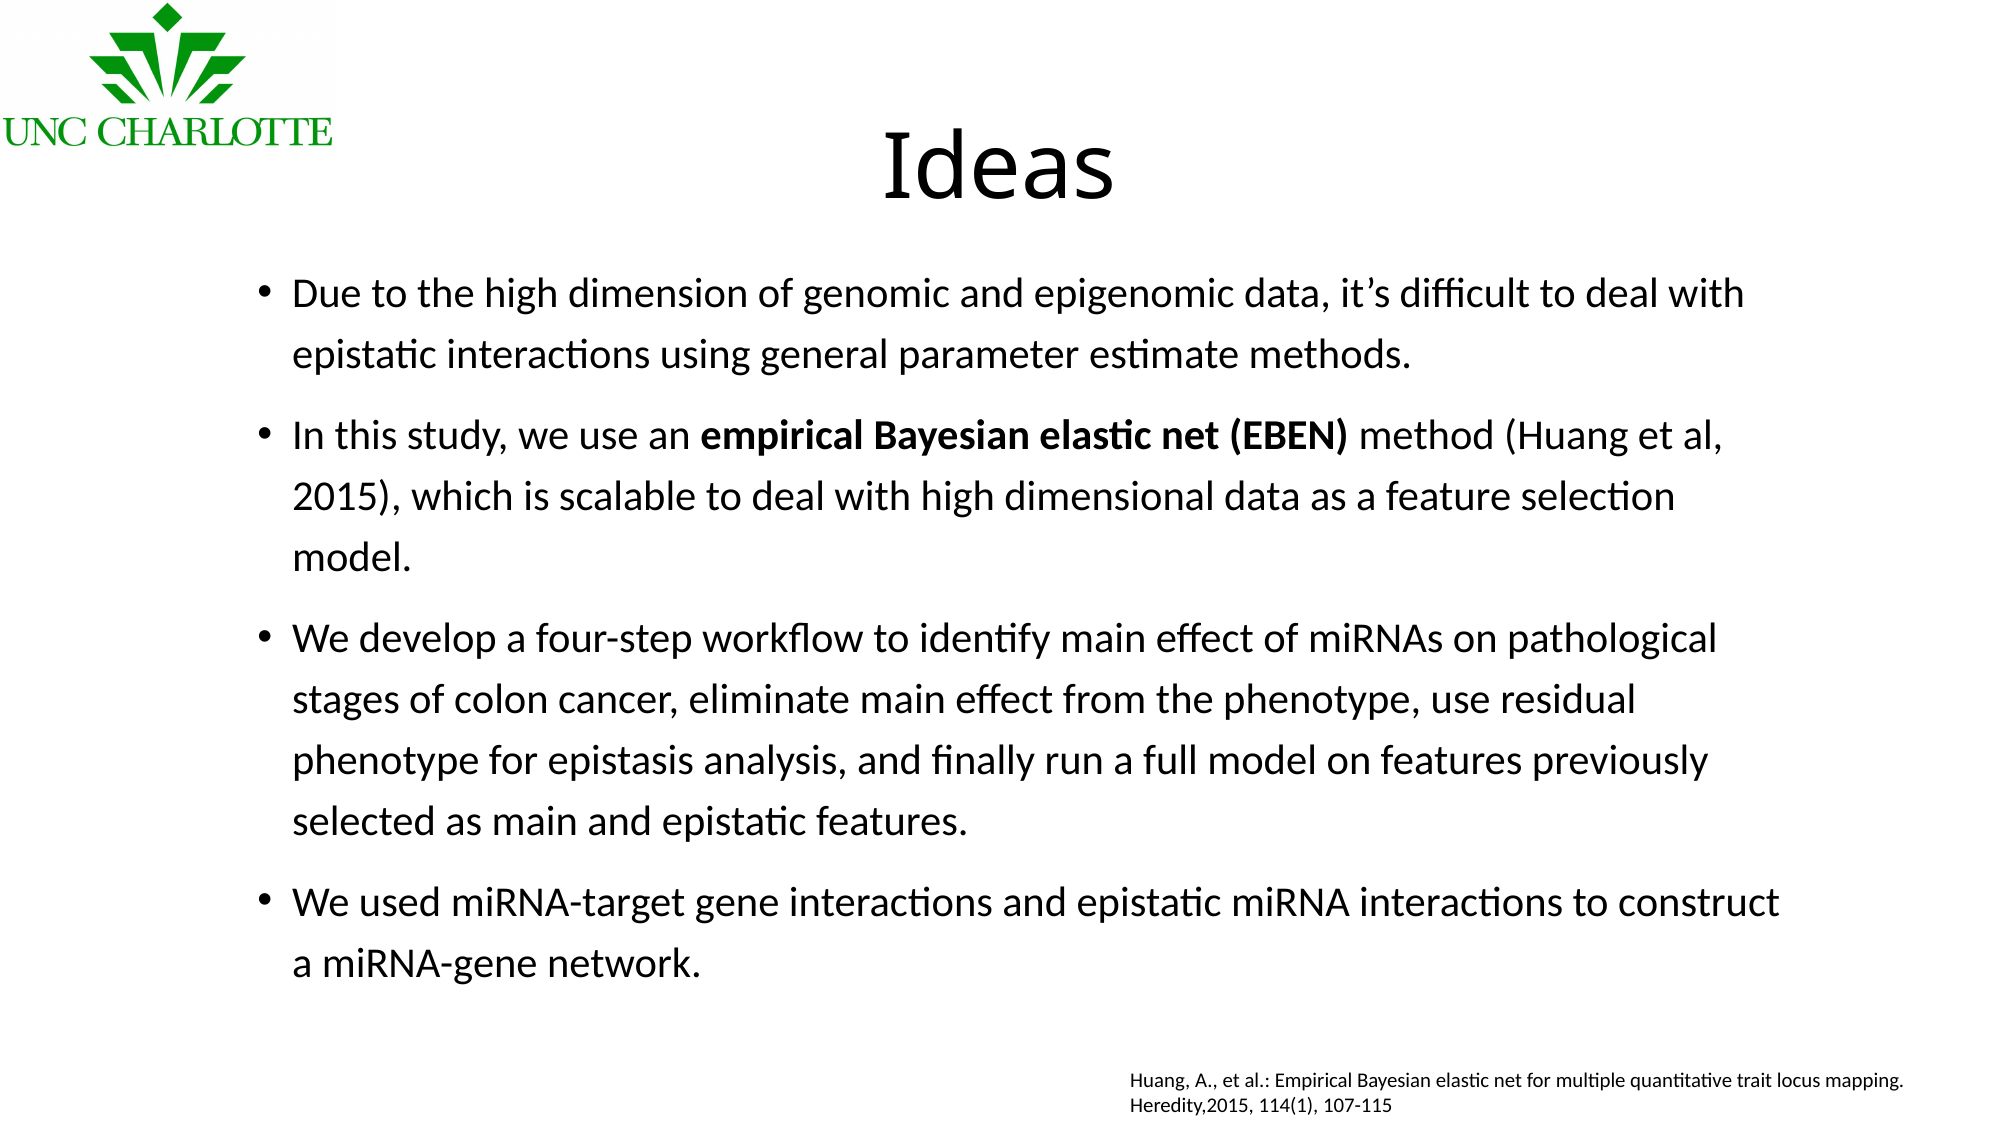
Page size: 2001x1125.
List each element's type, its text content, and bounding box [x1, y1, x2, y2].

text_box Huang, A., et al.: Empirical Bayesian elastic net for multiple quantitative trait locus mapping. Heredity,2015, 114(1), 107-115 [1115, 1059, 2000, 1124]
picture [0, 0, 338, 151]
list Due to the high dimension of genomic and epigenomic data, it’s difficult to deal with epistatic interactions using general parameter estimate methods. In this study, we use an empirical Bayesian elastic net (EBEN) method (Huang et al, 2015), which is scalable to deal with high dimensional data as a feature selection model. We develop a four-step workflow to identify main effect of miRNAs on pathological stages of colon cancer, eliminate main effect from the phenotype, use residual phenotype for epistasis analysis, and finally run a full model on features previously selected as main and epistatic features. We used miRNA-target gene interactions and epistatic miRNA interactions to construct a miRNA-gene network. [242, 247, 1809, 994]
title Ideas [137, 59, 1863, 278]
